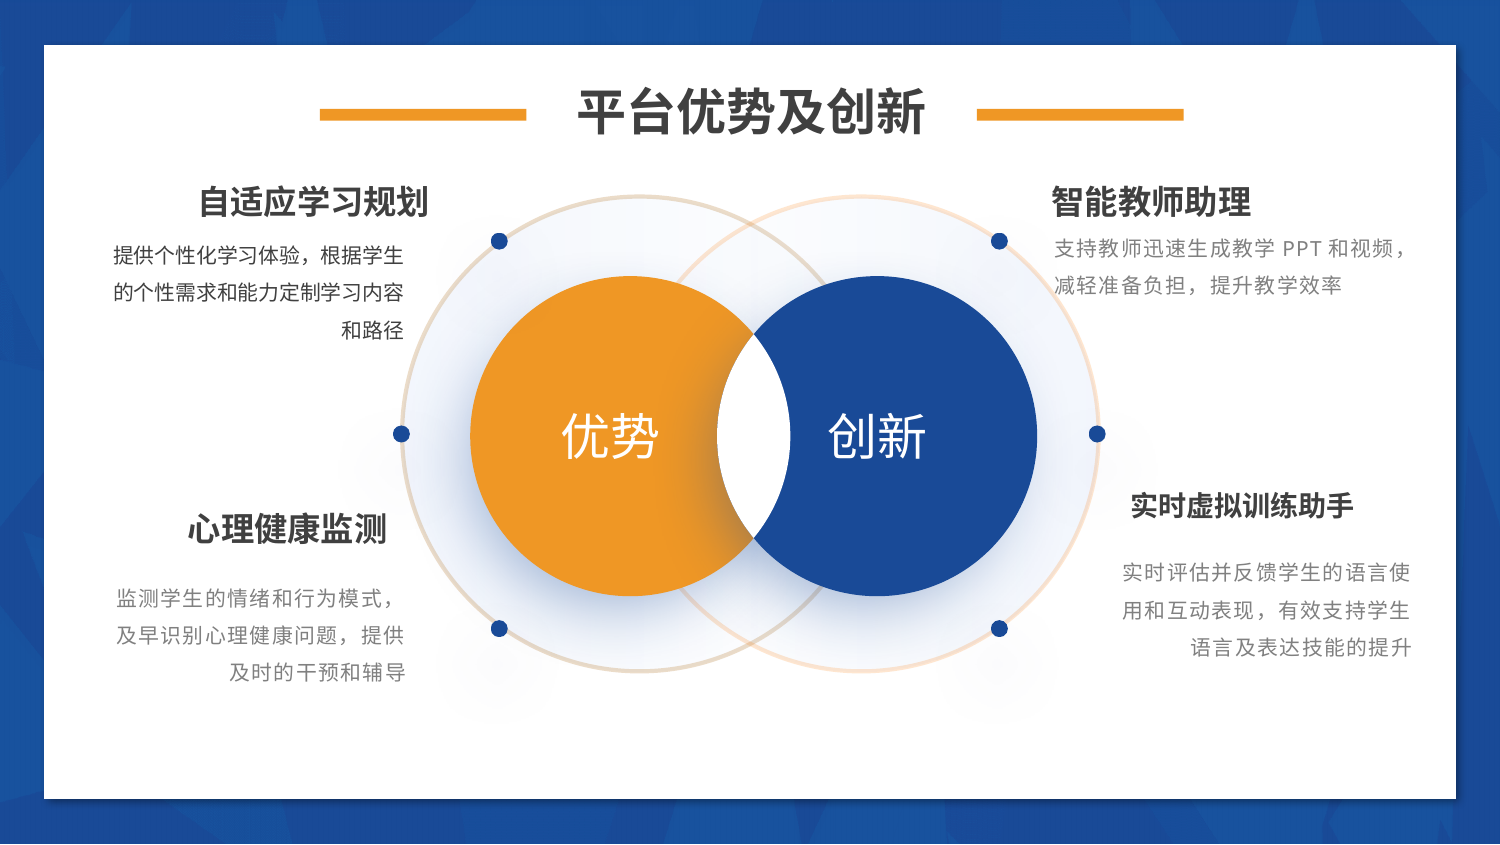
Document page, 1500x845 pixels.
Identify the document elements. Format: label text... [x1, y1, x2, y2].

text_box 自适应学习规划 [159, 173, 445, 229]
text_box 心理健康监测 [106, 500, 396, 556]
text_box 监测学生的情绪和行为模式，及早识别心理健康问题，提供及时的干预和辅导 [89, 565, 421, 693]
text_box 支持教师迅速生成教学PPT和视频，减轻准备负担，提升教学效率 [1104, 215, 1414, 306]
picture [0, 0, 1500, 844]
text_box 实时评估并反馈学生的语言使用和互动表现，有效支持学生语言及表达技能的提升 [1104, 540, 1427, 668]
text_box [401, 196, 1099, 672]
text_box 提供个性化学习体验，根据学生的个性需求和能力定制学习内容和路径 [96, 222, 396, 350]
text_box [390, 424, 396, 444]
text_box [1104, 426, 1108, 442]
text_box 智能教师助理 [1037, 173, 1293, 229]
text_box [319, 73, 1184, 150]
text_box 实时虚拟训练助手 [1105, 481, 1370, 530]
